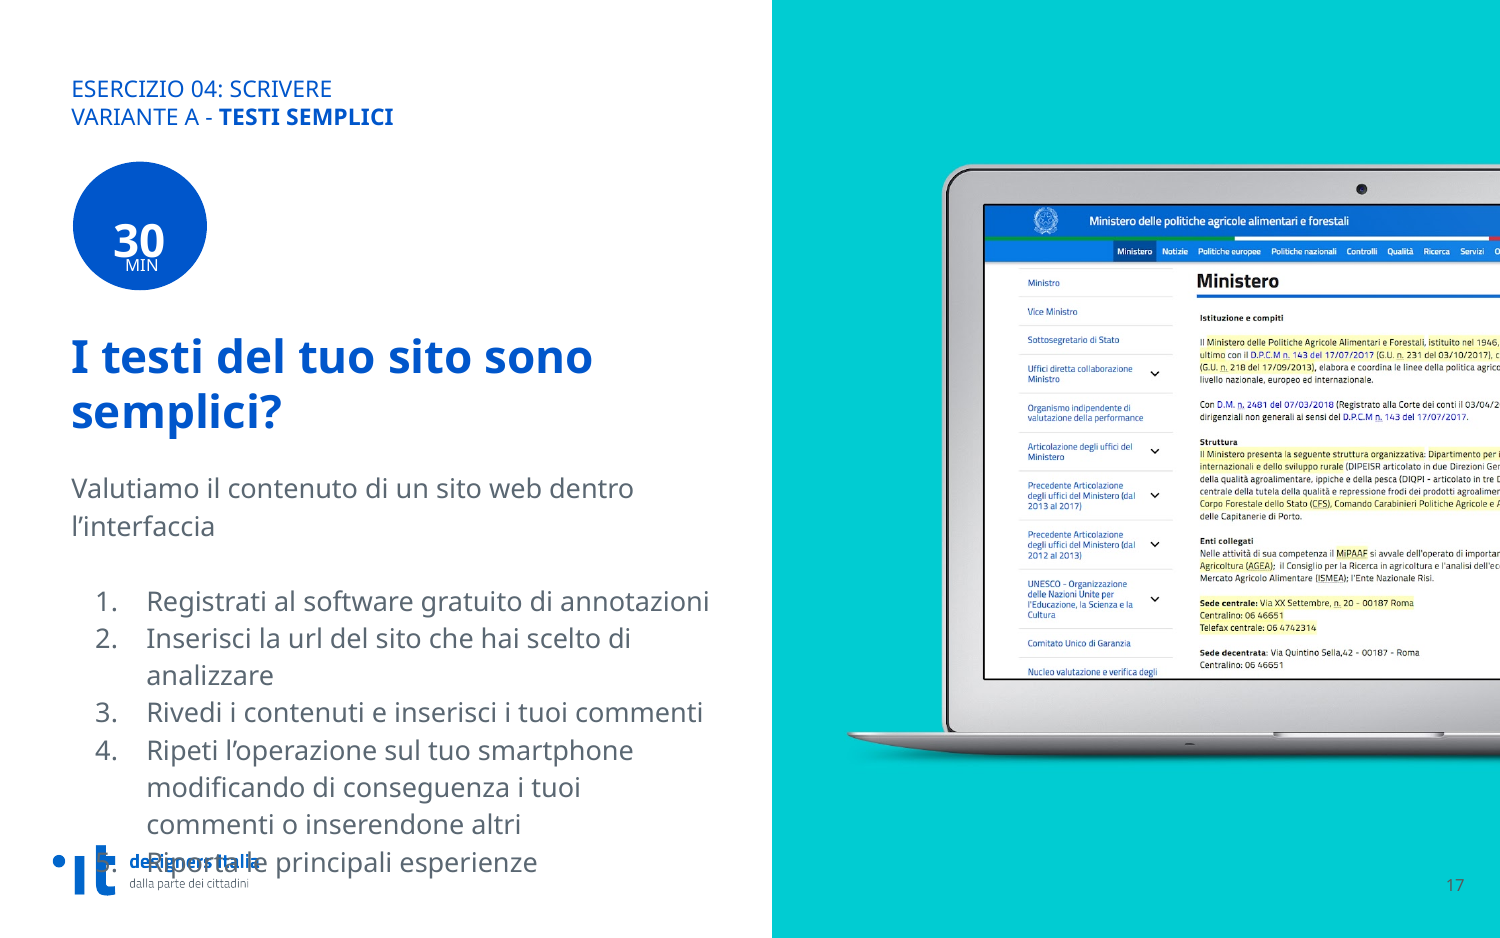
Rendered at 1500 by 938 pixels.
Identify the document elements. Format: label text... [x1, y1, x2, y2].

text_box MIN [106, 250, 178, 284]
text_box Valutiamo il contenuto di un sito web dentro l’interfaccia Registrati al software gratuito di annotazioni Inserisci la url del sito che hai scelto di analizzare Rivedi i contenuti e inserisci i tuoi commenti Ripeti l’operazione sul tuo smartphone modificando di conseguenza i tuoi commenti o inserendone altri Riporta le principali esperienze [56, 452, 732, 511]
text_box 30 [94, 202, 185, 250]
text_box ESERCIZIO 04: SCRIVERE VARIANTE A - TESTI SEMPLICI [56, 60, 606, 149]
text_box I testi del tuo sito sono semplici? [56, 312, 622, 452]
text_box [72, 161, 207, 282]
picture [771, 0, 1500, 938]
text_box [111, 284, 169, 291]
picture [39, 826, 274, 911]
